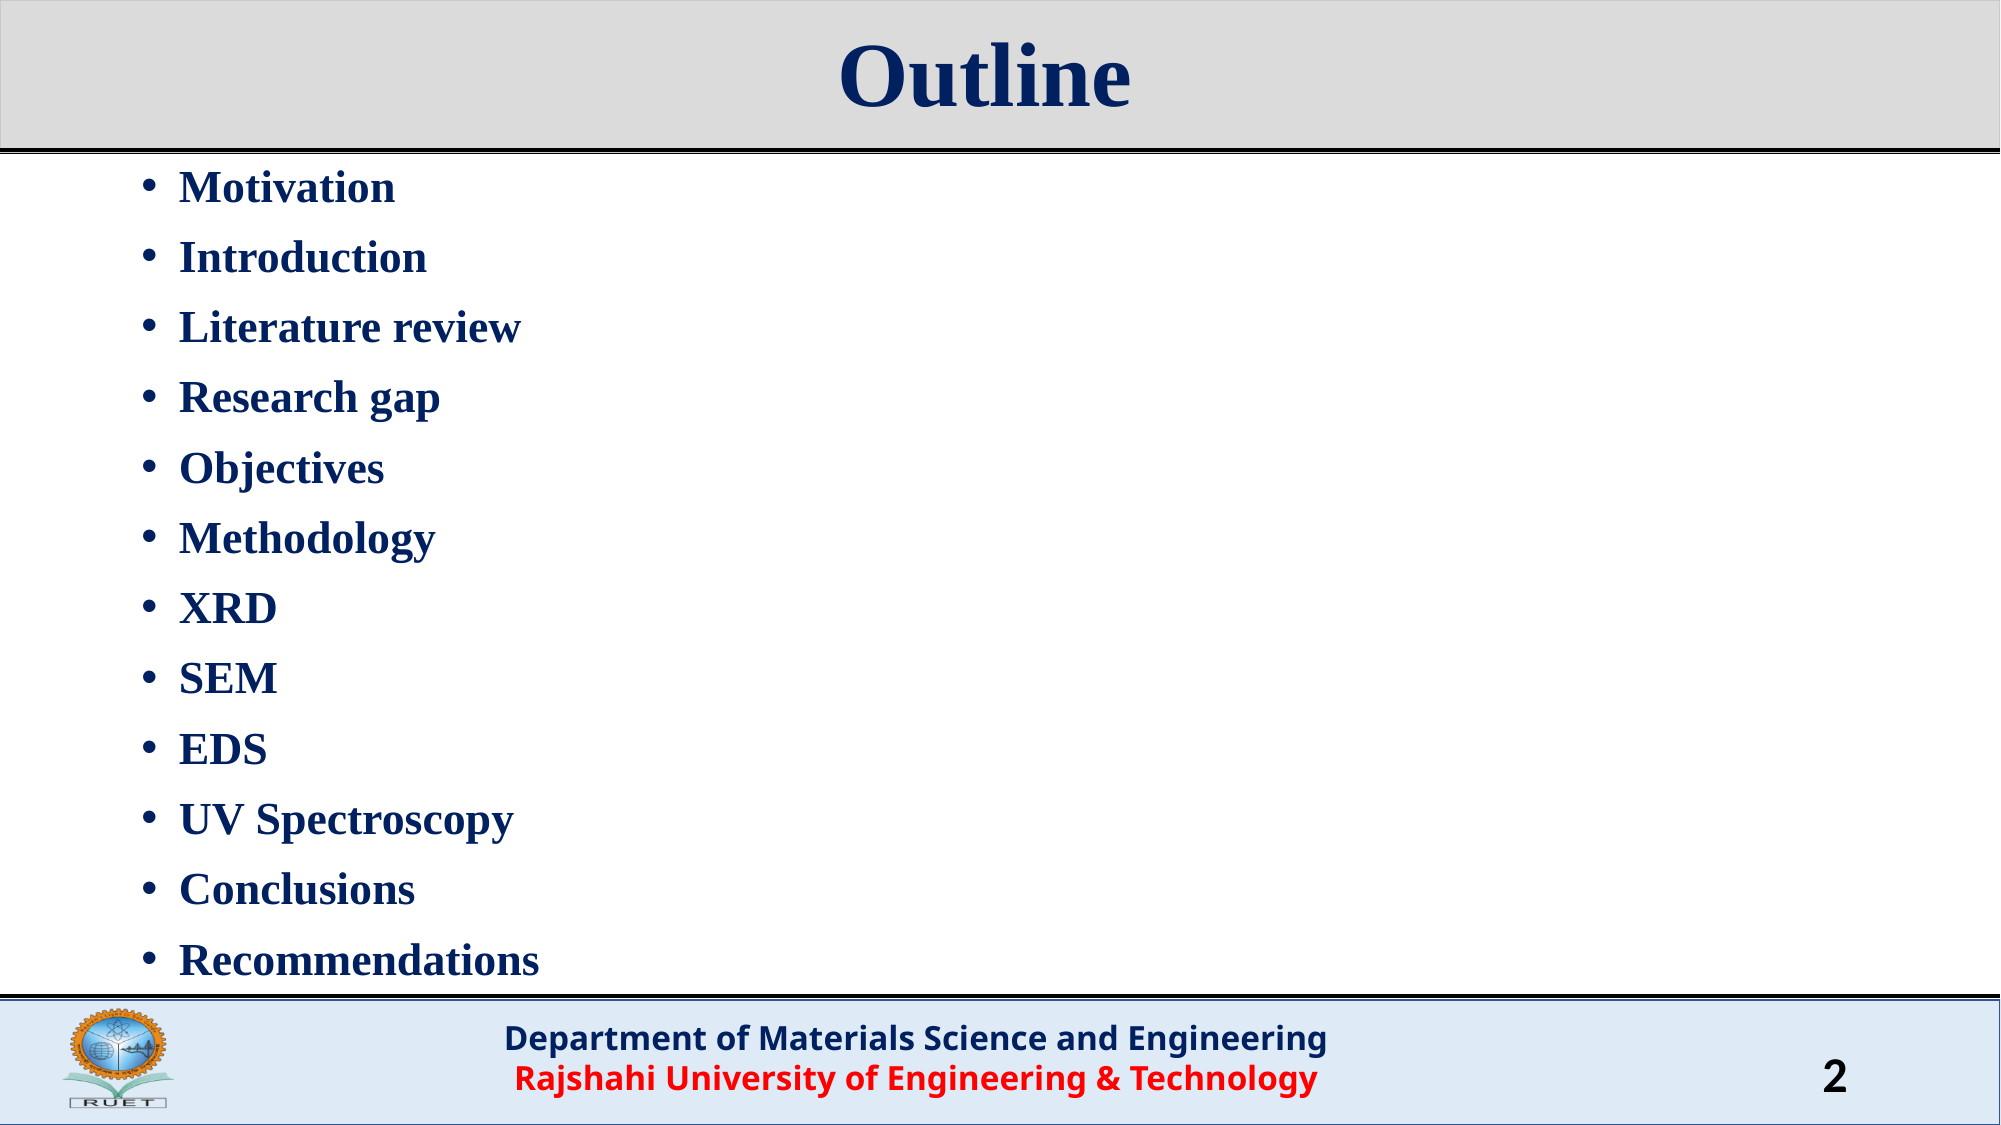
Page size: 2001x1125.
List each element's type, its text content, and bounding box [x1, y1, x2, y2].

picture [58, 1006, 177, 1110]
footer [662, 1042, 1338, 1103]
title Outline [822, 0, 1178, 155]
list Motivation Introduction Literature review Research gap Objectives Methodology XRD SEM EDS UV Spectroscopy Conclusions Recommendations [126, 155, 1825, 988]
slide_number 2 [1412, 1042, 1863, 1103]
